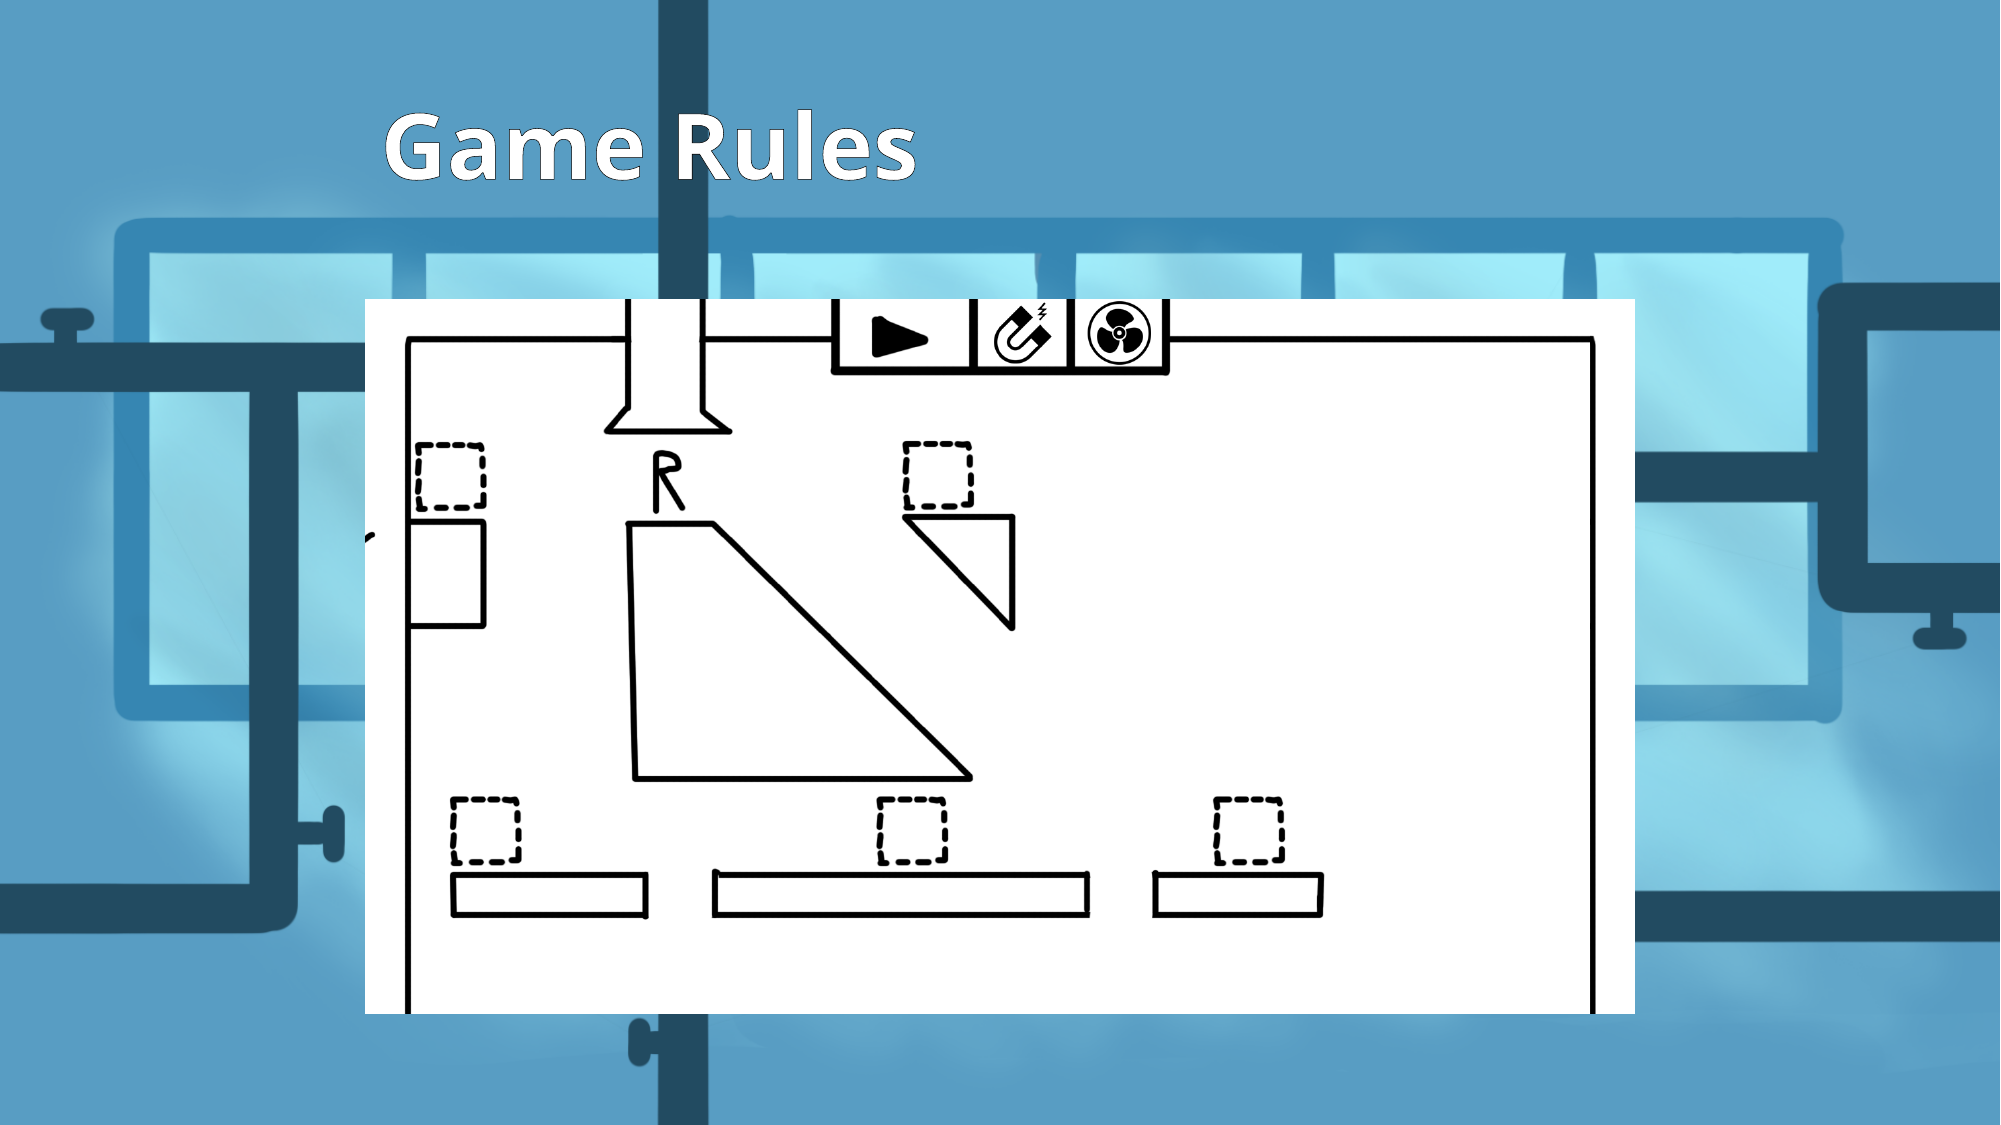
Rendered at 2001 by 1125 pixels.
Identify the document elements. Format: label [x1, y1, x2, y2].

picture [0, 0, 2000, 1125]
list [365, 299, 1635, 1014]
